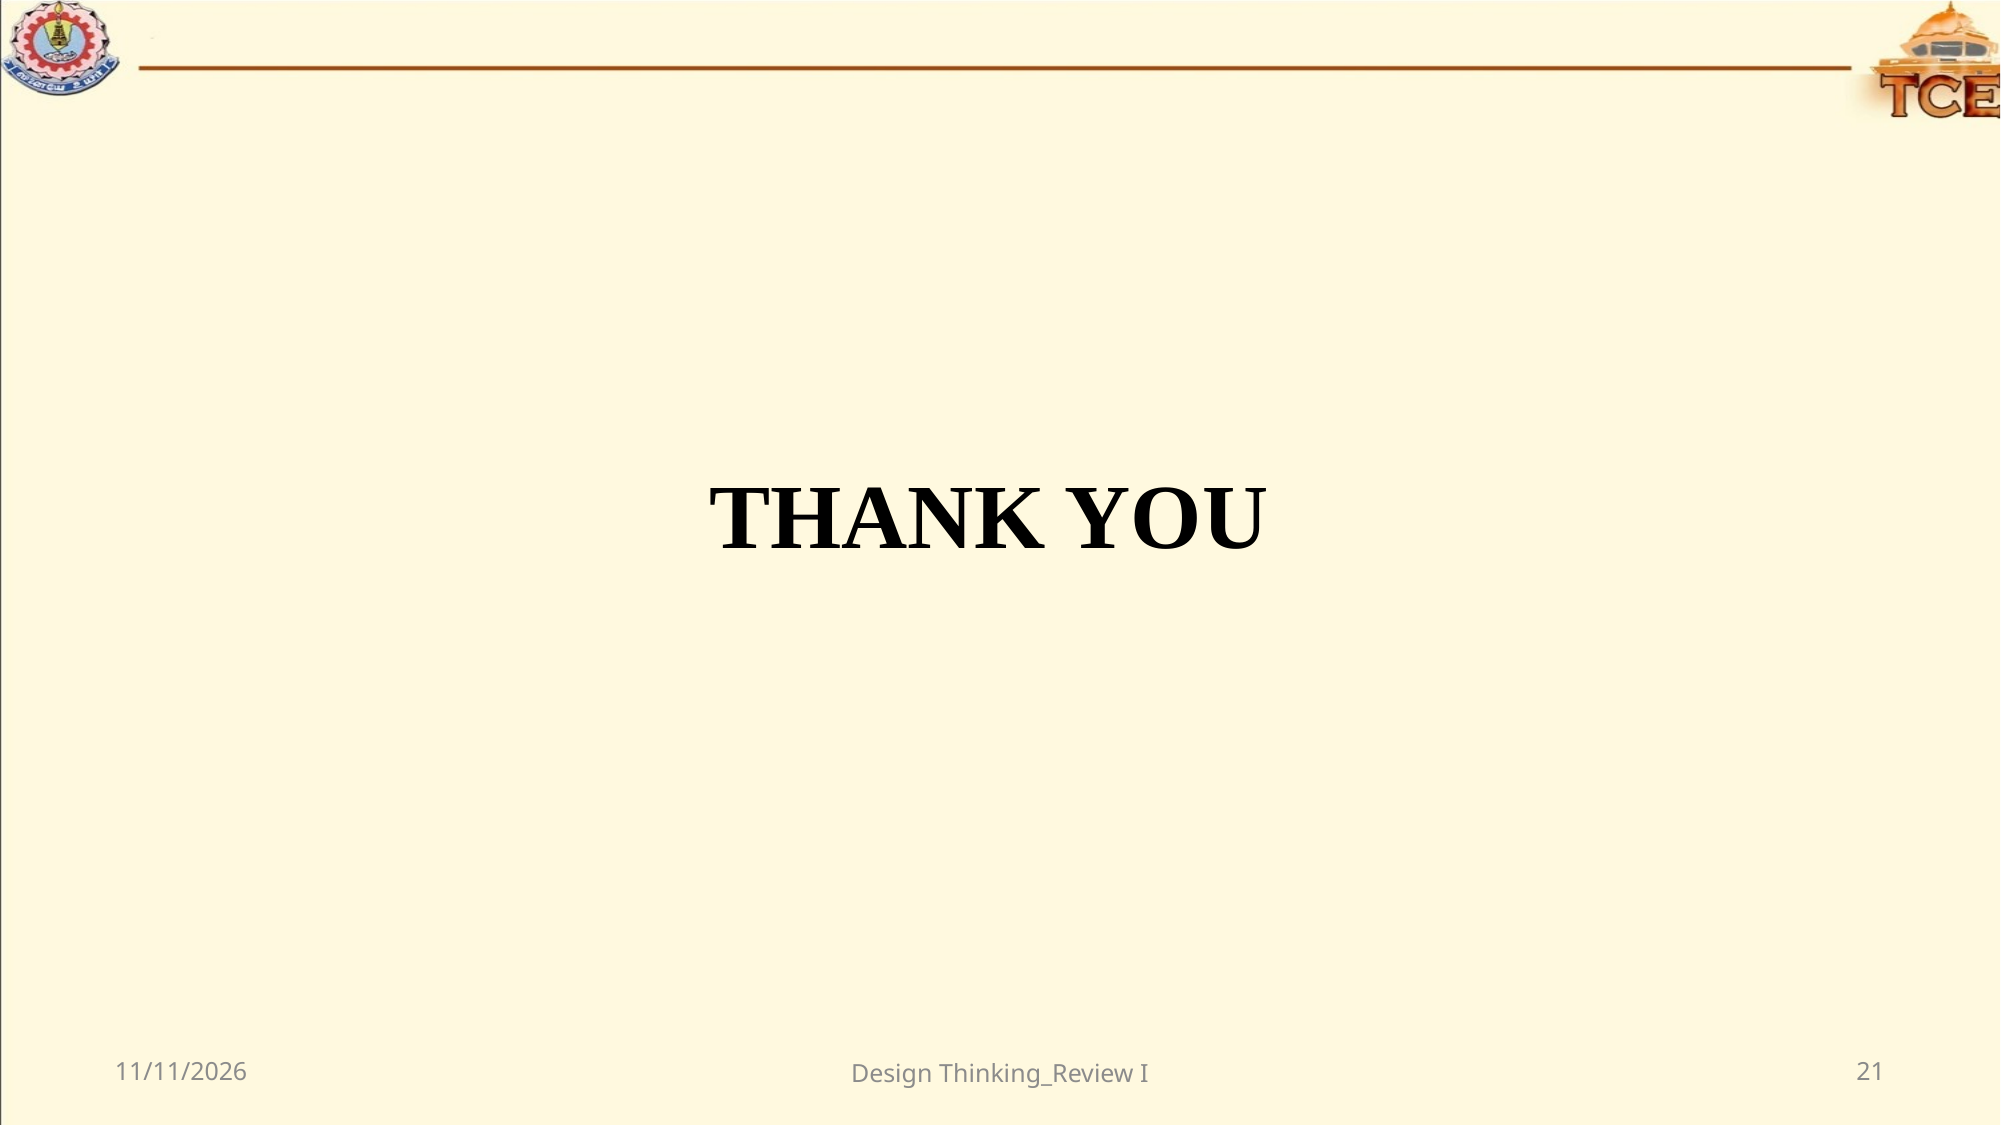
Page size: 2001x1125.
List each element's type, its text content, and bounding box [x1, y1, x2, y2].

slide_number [99, 1042, 567, 1103]
footer Design Thinking_Review I [683, 1042, 1317, 1103]
picture [0, 0, 2001, 1125]
slide_number 21 [1433, 1042, 1900, 1103]
title THANK YOU [89, 401, 1890, 622]
